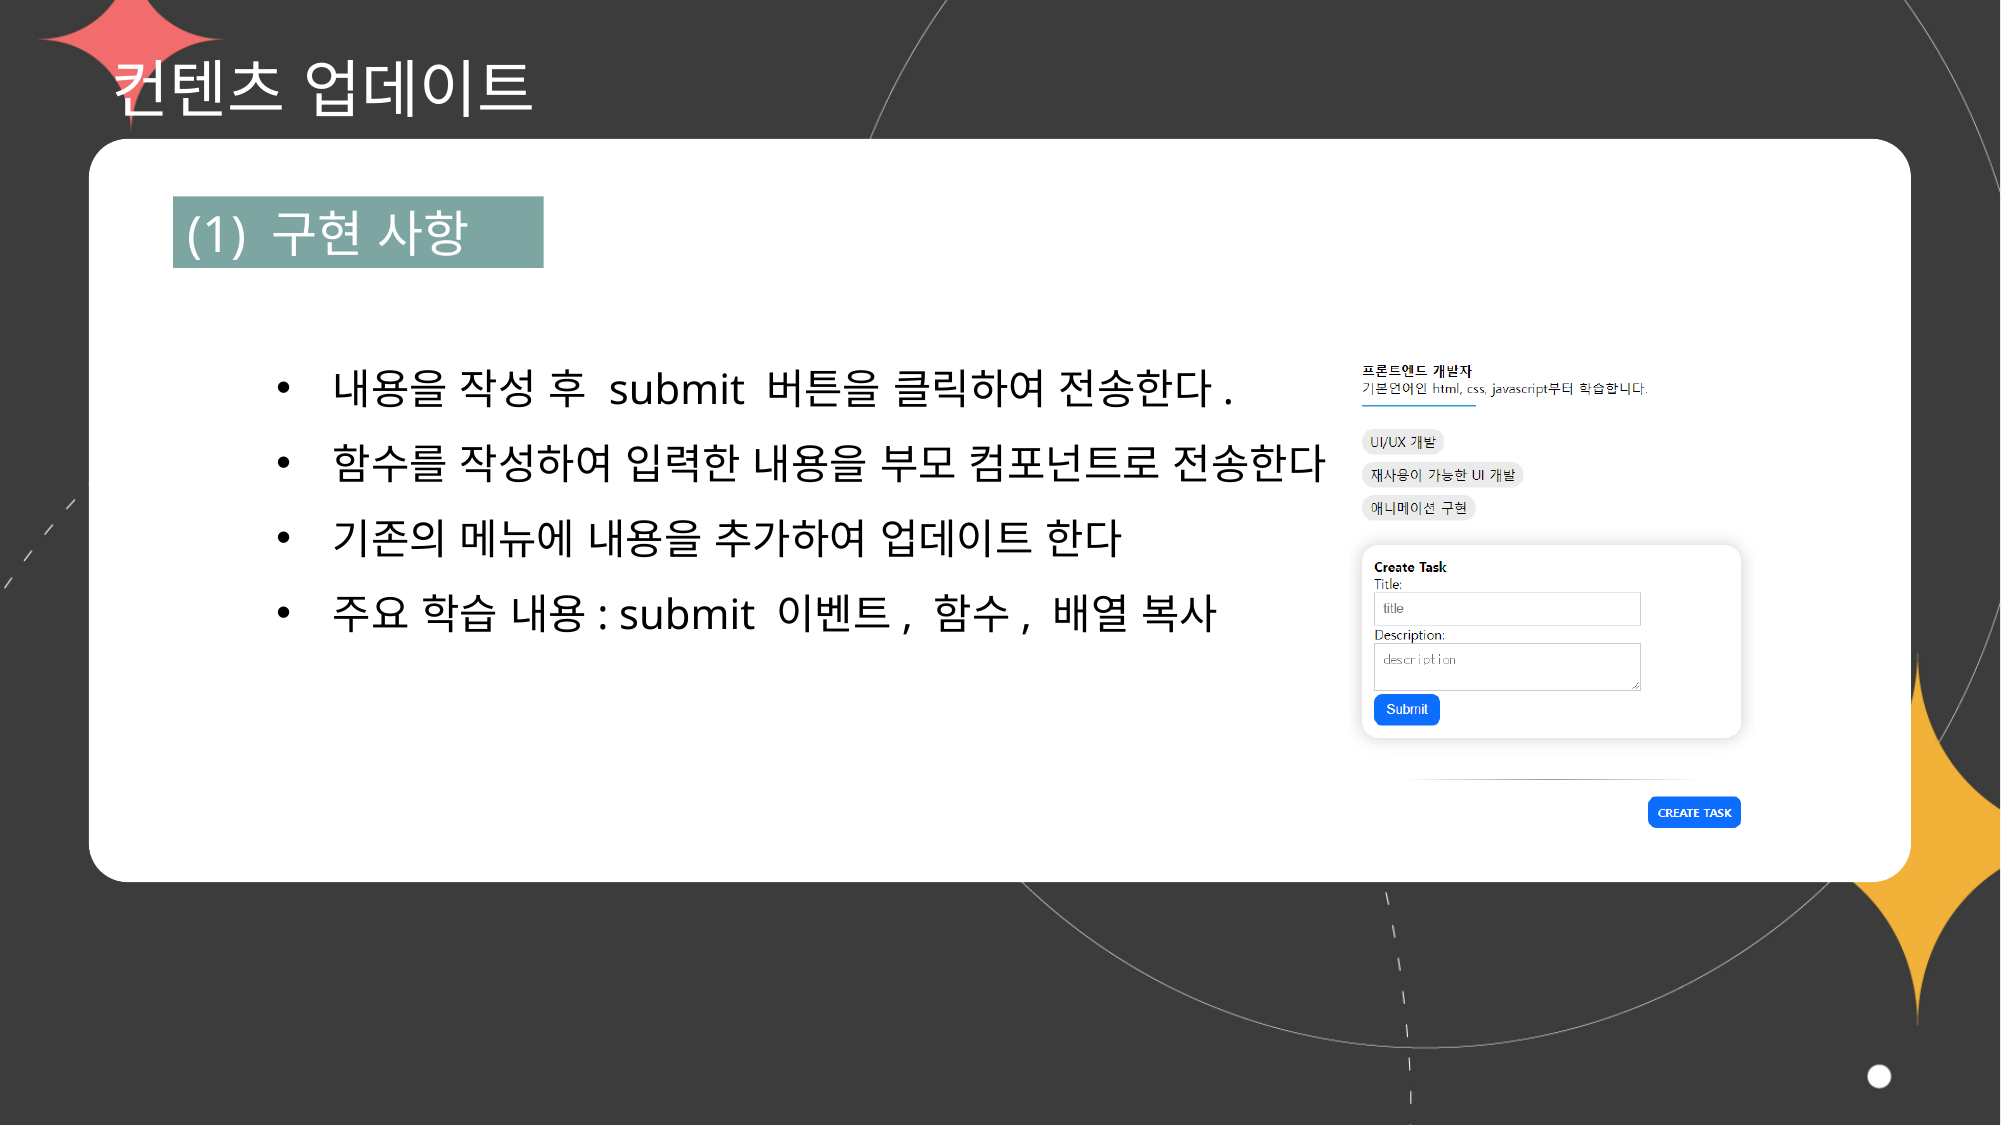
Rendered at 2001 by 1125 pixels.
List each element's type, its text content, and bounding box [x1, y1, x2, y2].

picture [0, 0, 2001, 1125]
title 컨텐츠 업데이트 [96, 50, 1568, 135]
text_box (1) 구현 사항 [172, 195, 545, 269]
text_box 내용을 작성 후 submit 버튼을 클릭하여 전송한다. 함수를 작성하여 입력한 내용을 부모 컴포넌트로 전송한다 기존의 메뉴에 내용을 추가하여 업데이트 한다 주요 학습 내용: submit 이벤트, 함수, 배열 복사 [261, 330, 1427, 645]
